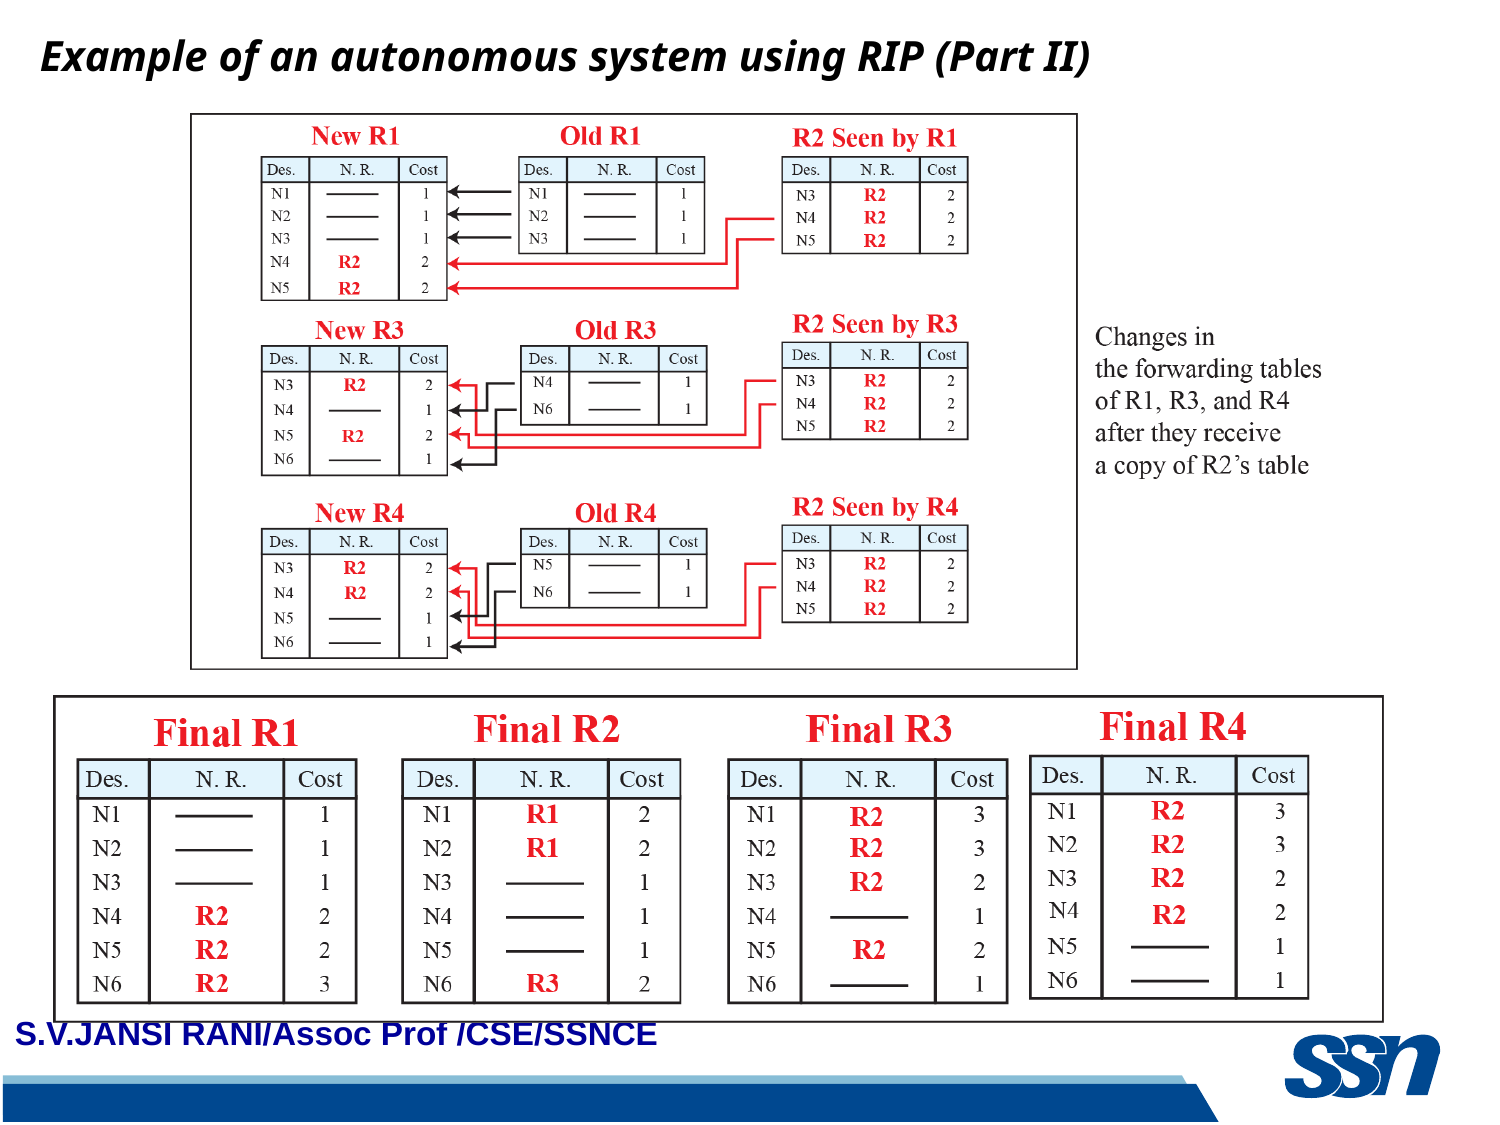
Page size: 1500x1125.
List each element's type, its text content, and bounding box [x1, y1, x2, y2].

picture [52, 695, 1384, 1023]
picture [190, 113, 1322, 670]
text_box Example of an autonomous system using RIP (Part II) [24, 22, 1488, 87]
